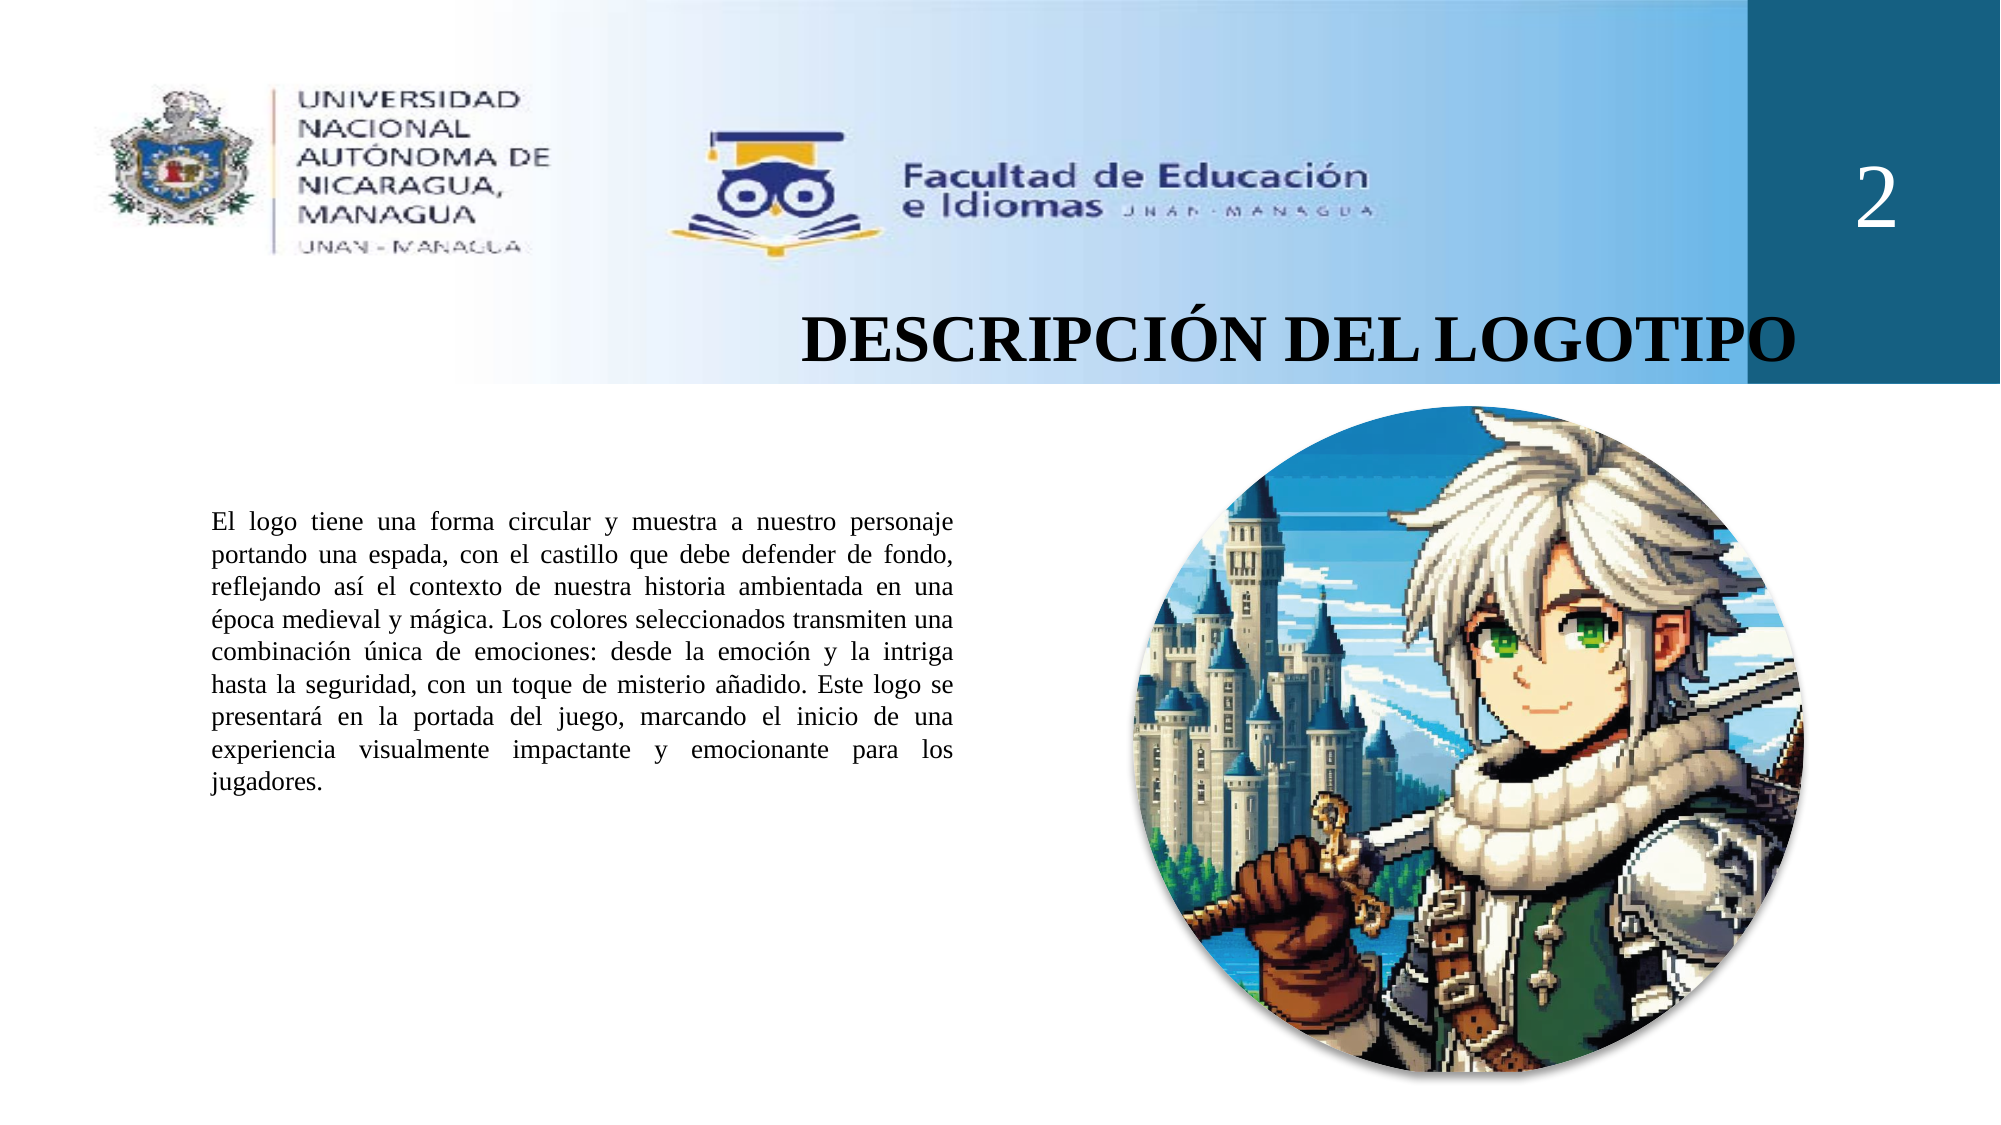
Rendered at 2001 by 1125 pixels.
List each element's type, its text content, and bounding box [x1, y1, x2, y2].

picture [0, 0, 2000, 385]
picture [1133, 406, 1804, 1077]
text_box El logo tiene una forma circular y muestra a nuestro personaje portando una espada, con el castillo que debe defender de fondo, reflejando así el contexto de nuestra historia ambientada en una época medieval y mágica. Los colores seleccionados transmiten una combinación única de emociones: desde la emoción y la intriga hasta la seguridad, con un toque de misterio añadido. Este logo se presentará en la portada del juego, marcando el inicio de una experiencia visualmente impactante y emocionante para los jugadores. [196, 496, 969, 804]
